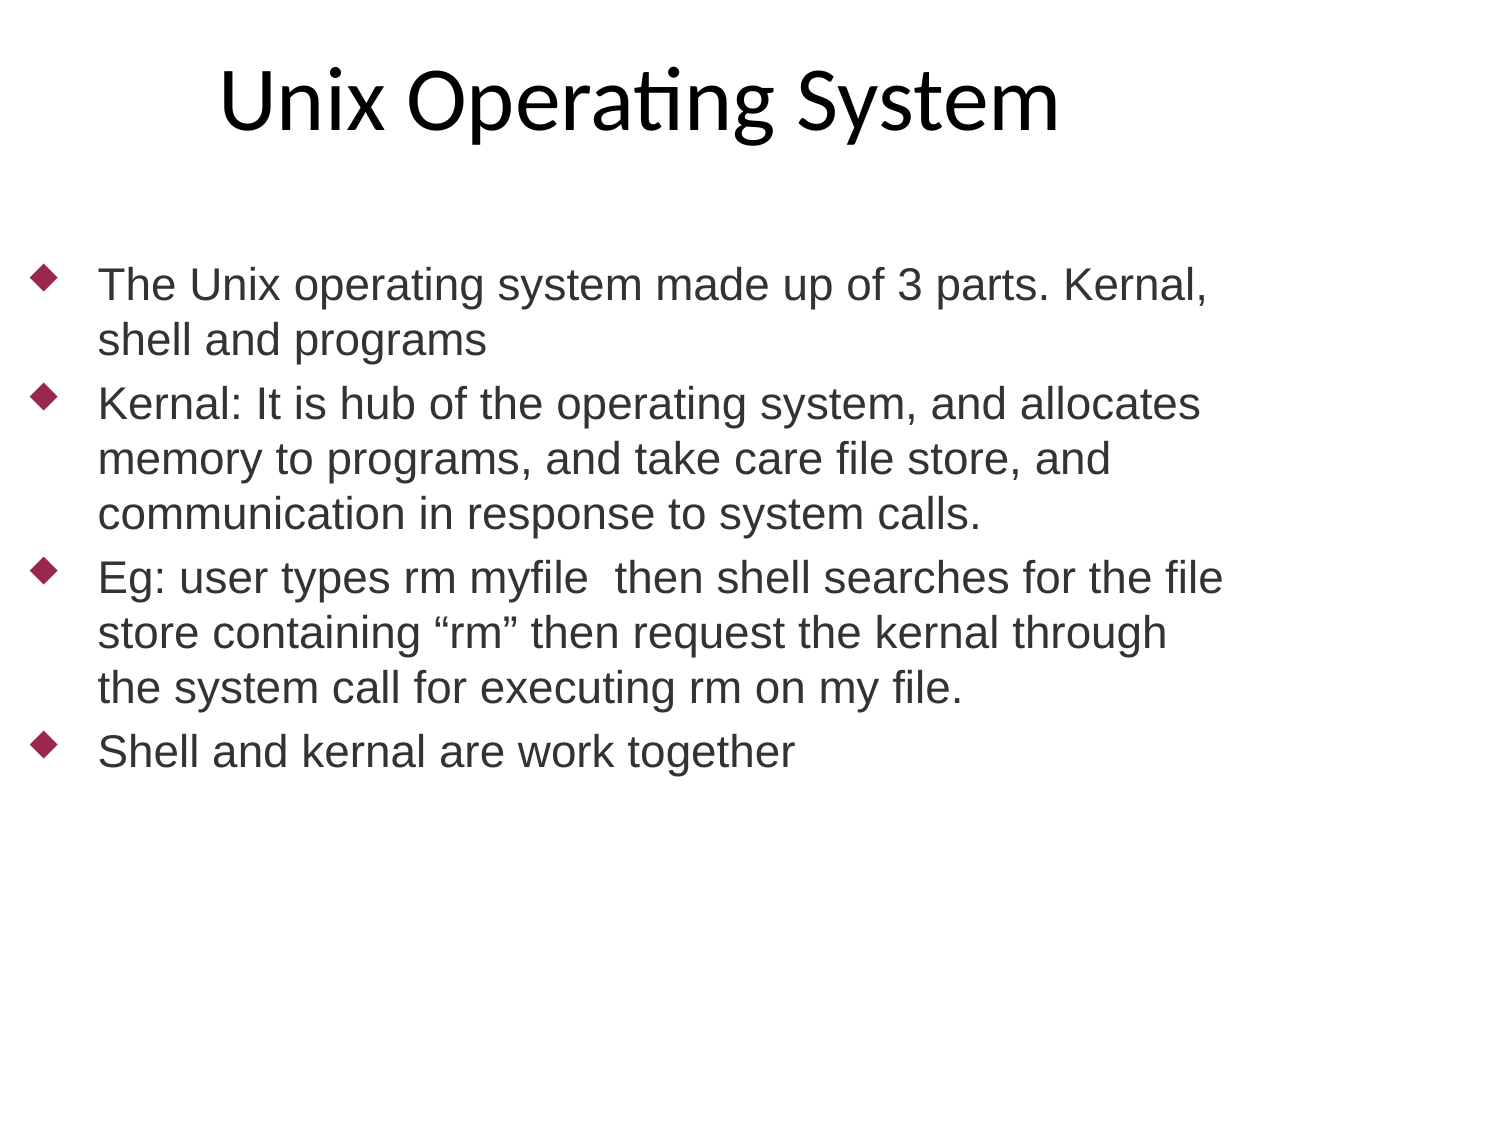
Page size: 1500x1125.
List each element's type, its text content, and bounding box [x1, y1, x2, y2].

list The Unix operating system made up of 3 parts. Kernal, shell and programs Kernal: It is hub of the operating system, and allocates memory to programs, and take care file store, and communication in response to system calls. Eg: user types rm myfile then shell searches for the file store containing “rm” then request the kernal through the system call for executing rm on my file. Shell and kernal are work together [0, 247, 1253, 994]
title Unix Operating System [0, 0, 1281, 188]
